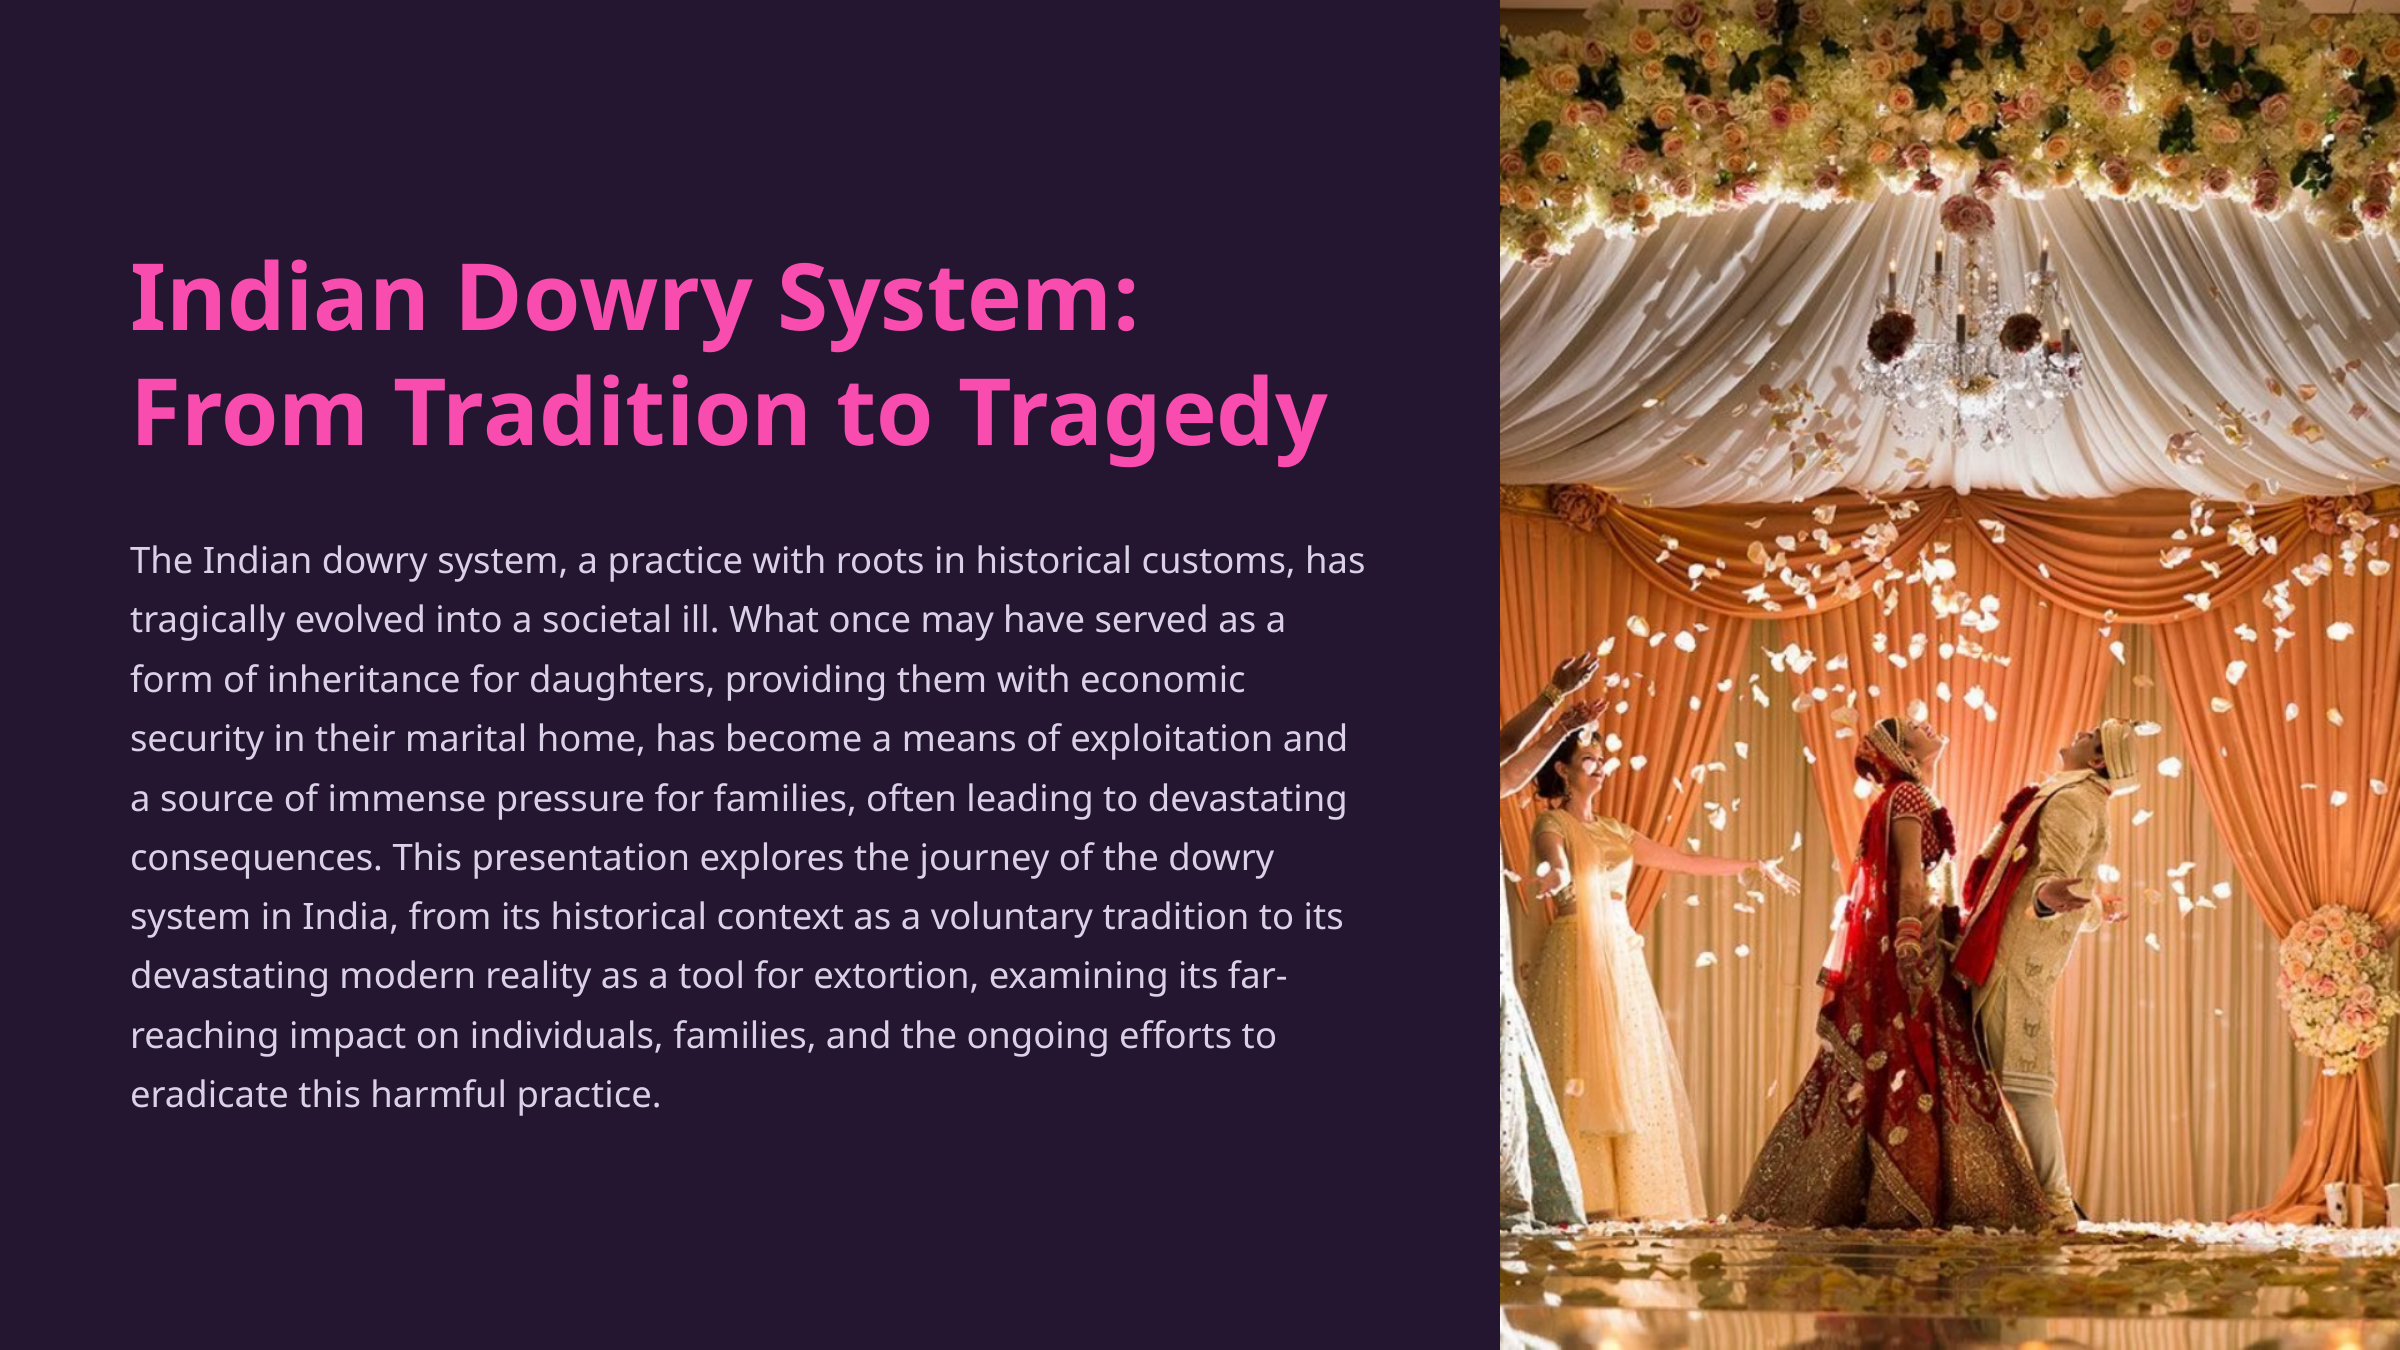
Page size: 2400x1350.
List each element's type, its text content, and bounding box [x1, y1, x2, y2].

picture [1499, 0, 2400, 1350]
text_box The Indian dowry system, a practice with roots in historical customs, has tragically evolved into a societal ill. What once may have served as a form of inheritance for daughters, providing them with economic security in their marital home, has become a means of exploitation and a source of immense pressure for families, often leading to devastating consequences. This presentation explores the journey of the dowry system in India, from its historical context as a voluntary tradition to its devastating modern reality as a tool for extortion, examining its far-reaching impact on individuals, families, and the ongoing efforts to eradicate this harmful practice. [130, 521, 1370, 1117]
text_box Indian Dowry System: From Tradition to Tragedy [130, 233, 1370, 466]
